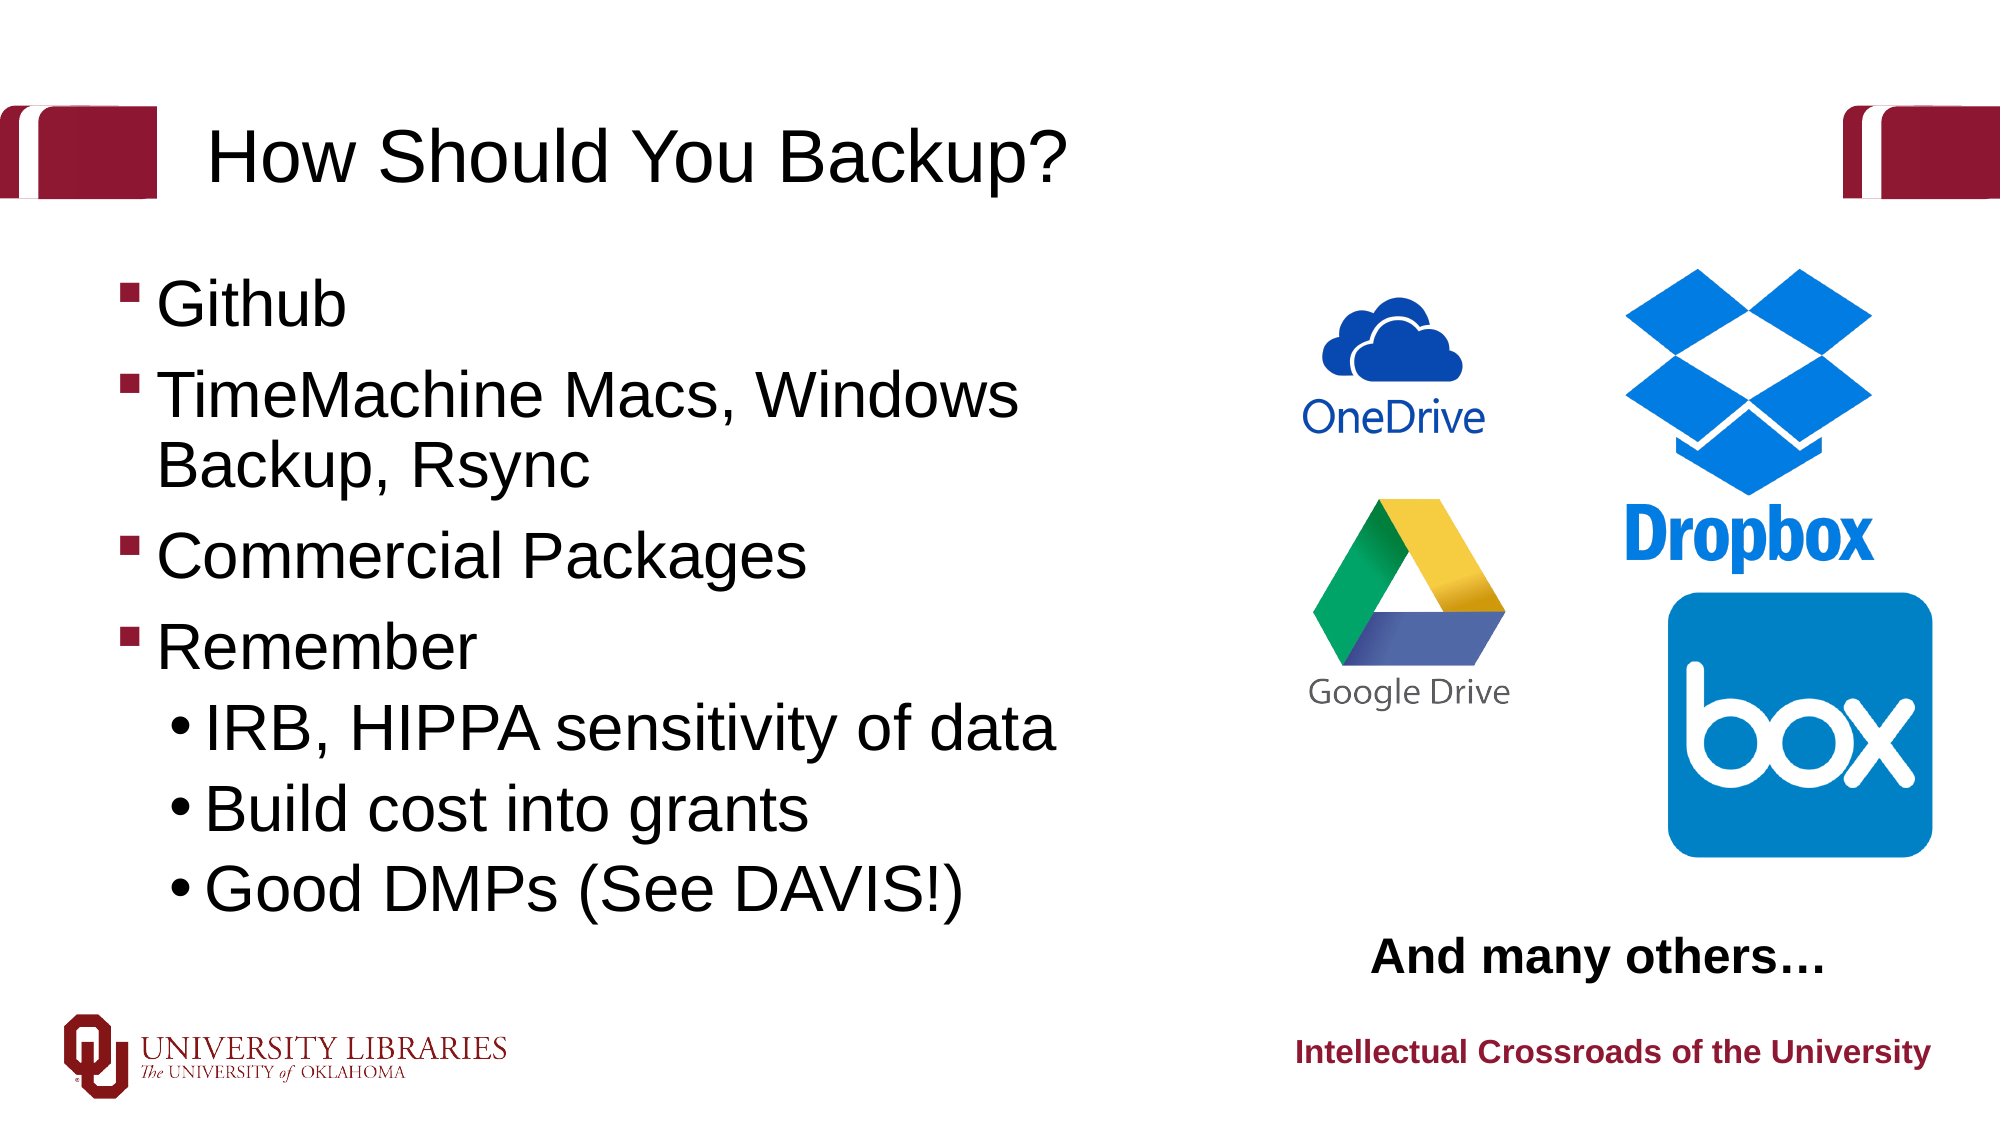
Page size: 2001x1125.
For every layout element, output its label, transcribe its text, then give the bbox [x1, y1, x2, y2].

picture [1256, 468, 1554, 748]
list Github TimeMachine Macs, Windows Backup, Rsync Commercial Packages Remember IRB, HIPPA sensitivity of data Build cost into grants Good DMPs (See DAVIS!) [99, 262, 1254, 939]
picture [41, 988, 532, 1112]
picture [1575, 248, 1944, 871]
picture [1302, 297, 1485, 434]
title How Should You Backup? [191, 110, 1394, 193]
text_box And many others… [1275, 915, 1923, 991]
